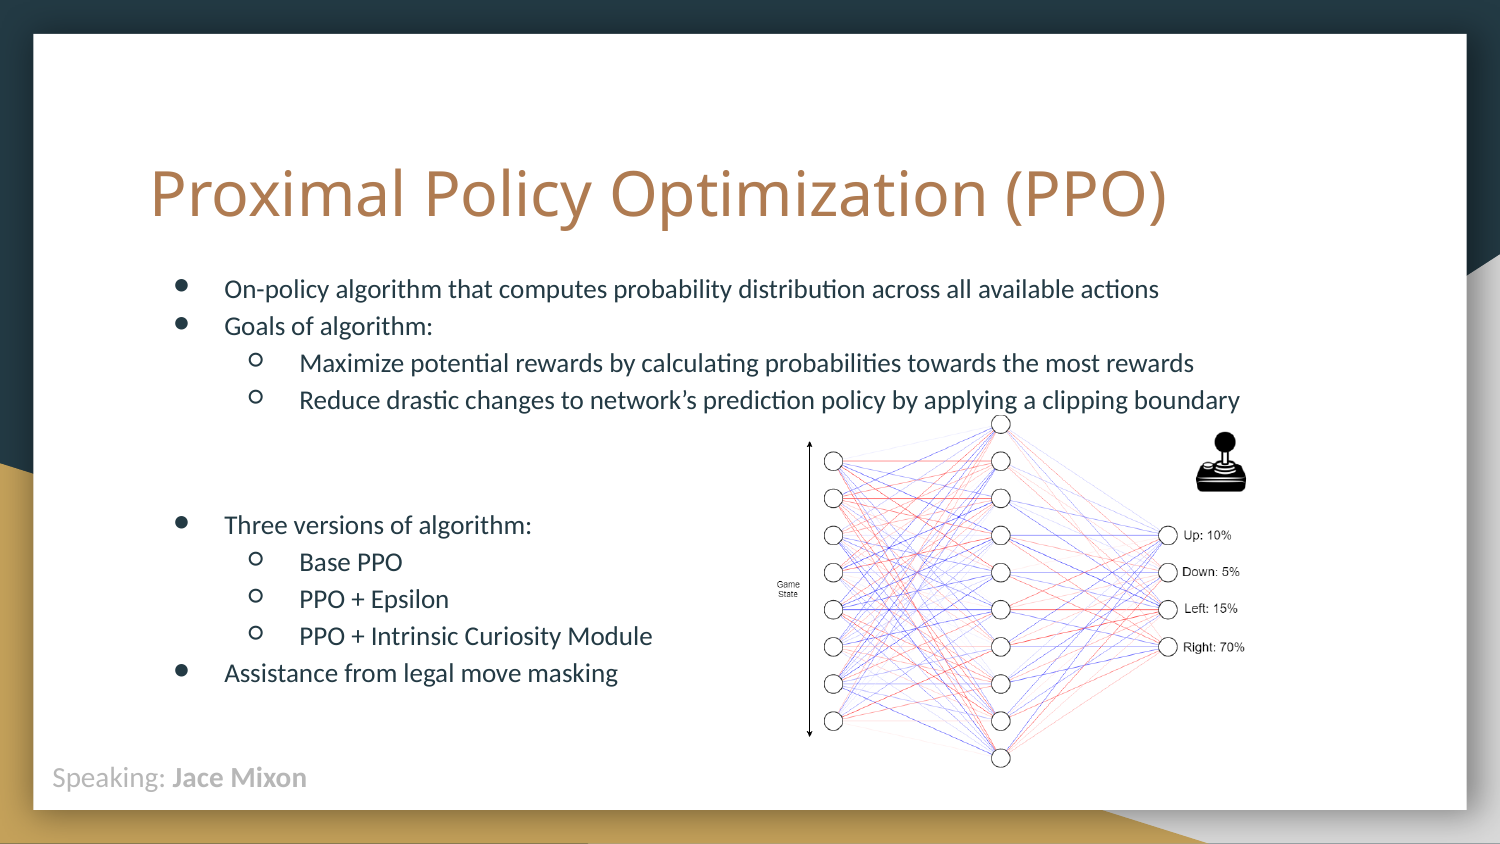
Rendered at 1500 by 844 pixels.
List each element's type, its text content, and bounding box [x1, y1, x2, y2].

picture [775, 414, 1254, 772]
title Proximal Policy Optimization (PPO) [134, 138, 1366, 251]
text_box Speaking: Jace Mixon [37, 742, 408, 808]
list On-policy algorithm that computes probability distribution across all available actions Goals of algorithm: Maximize potential rewards by calculating probabilities towards the most rewards Reduce drastic changes to network’s prediction policy by applying a clipping boundary Three versions of algorithm: Base PPO PPO + Epsilon PPO + Intrinsic Curiosity Module Assistance from legal move masking [134, 251, 1366, 752]
